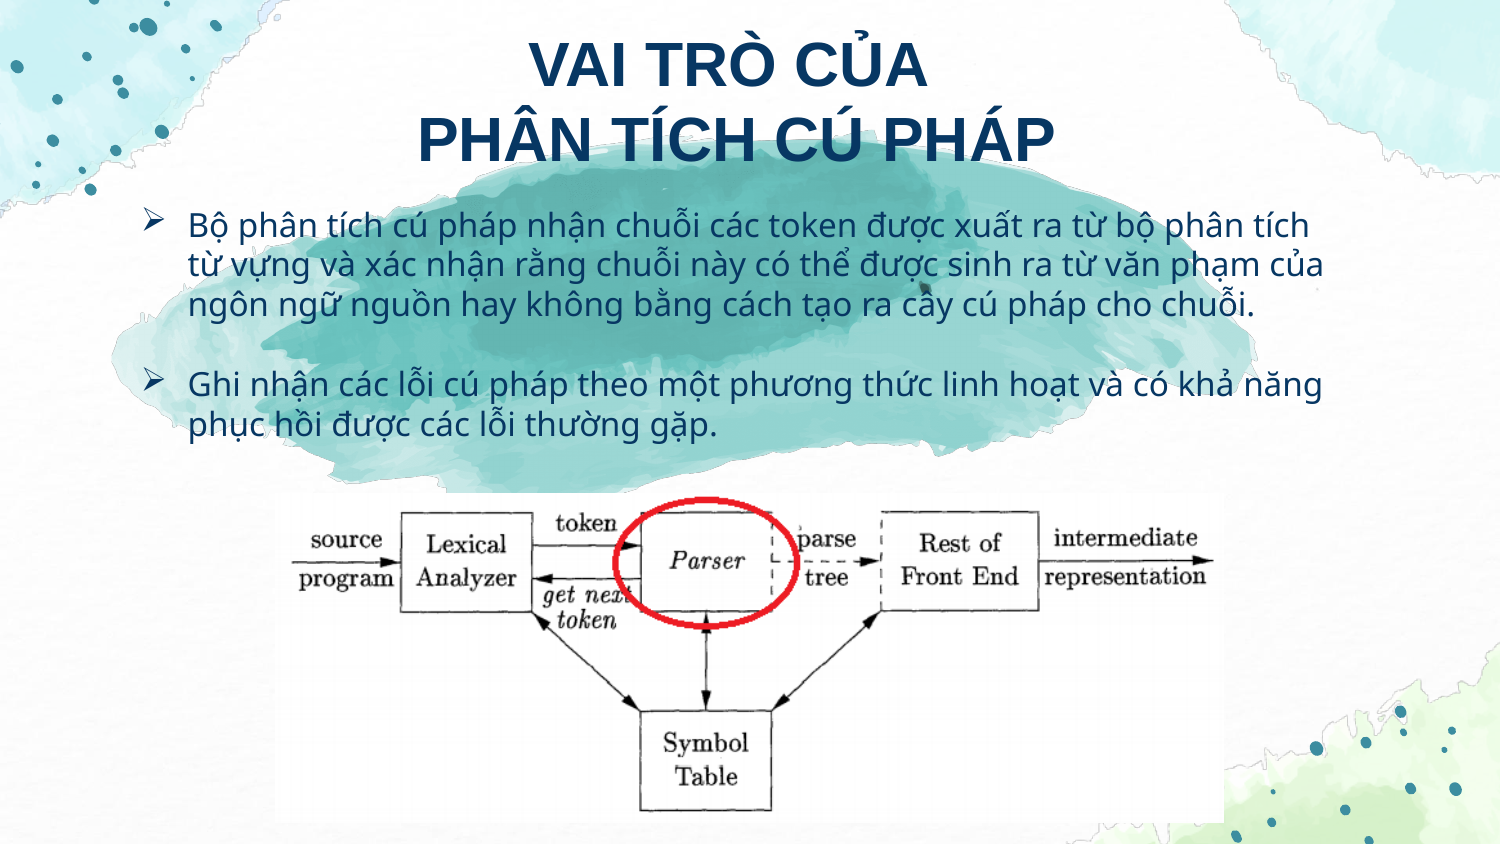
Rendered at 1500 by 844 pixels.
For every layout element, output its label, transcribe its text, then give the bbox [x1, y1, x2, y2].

title VAI TRÒ CỦA PHÂN TÍCH CÚ PHÁP [337, 20, 485, 177]
subtitle Bộ phân tích cú pháp nhận chuỗi các token được xuất ra từ bộ phân tích từ vựng và xác nhận rằng chuỗi này có thể được sinh ra từ văn phạm của ngôn ngữ nguồn hay không bằng cách tạo ra cây cú pháp cho chuỗi. Ghi nhận các lỗi cú pháp theo một phương thức linh hoạt và có khả năng phục hồi được các lỗi thường gặp. [885, 177, 1349, 470]
title VAI TRÒ CỦA PHÂN TÍCH CÚ PHÁP [885, 20, 1137, 177]
subtitle Bộ phân tích cú pháp nhận chuỗi các token được xuất ra từ bộ phân tích từ vựng và xác nhận rằng chuỗi này có thể được sinh ra từ văn phạm của ngôn ngữ nguồn hay không bằng cách tạo ra cây cú pháp cho chuỗi. Ghi nhận các lỗi cú pháp theo một phương thức linh hoạt và có khả năng phục hồi được các lỗi thường gặp. [125, 177, 485, 470]
picture [0, 0, 1500, 844]
